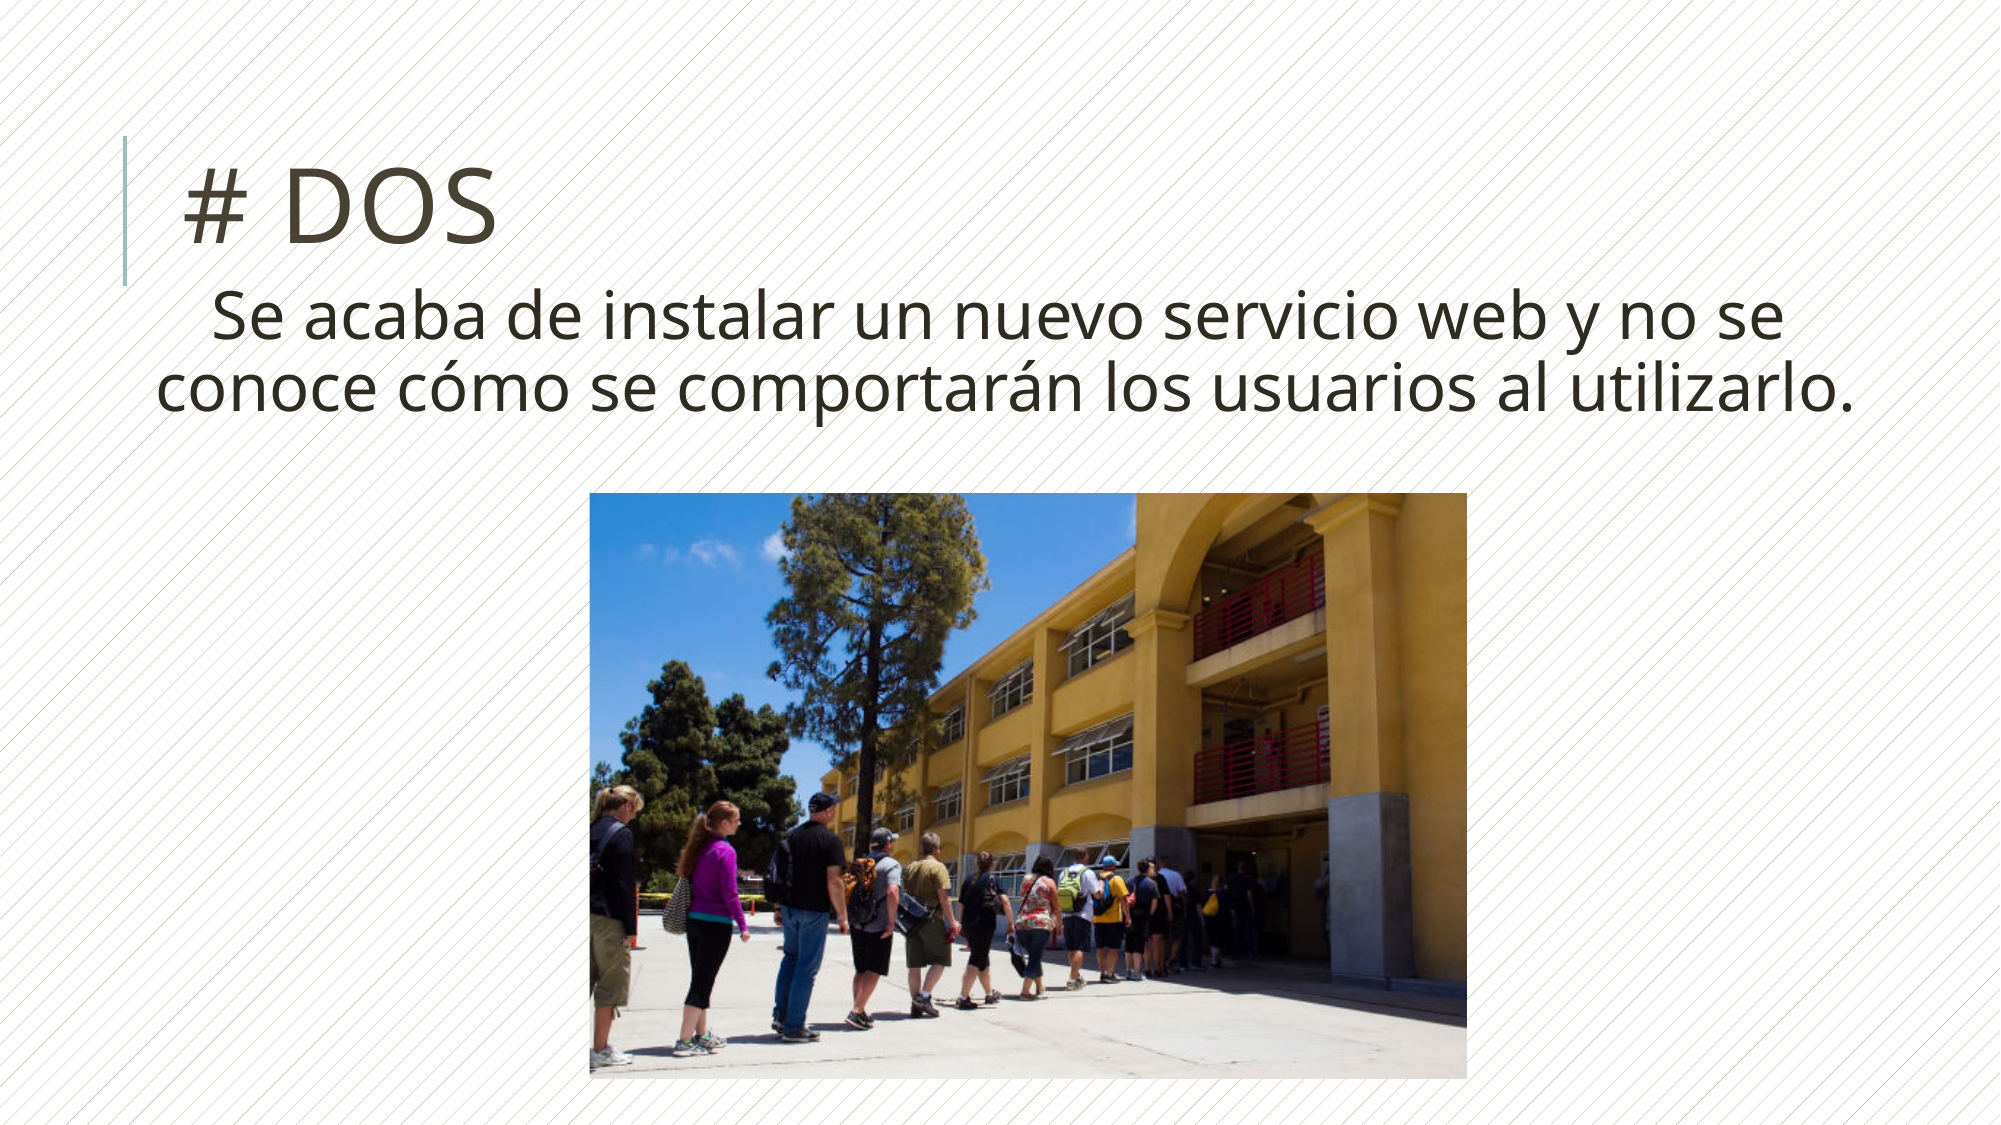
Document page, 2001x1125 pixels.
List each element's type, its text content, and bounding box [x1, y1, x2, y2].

list Se acaba de instalar un nuevo servicio web y no se conoce cómo se comportarán los usuarios al utilizarlo. [99, 262, 1900, 1078]
picture [589, 492, 1495, 1096]
title # DOS [162, 96, 1963, 284]
